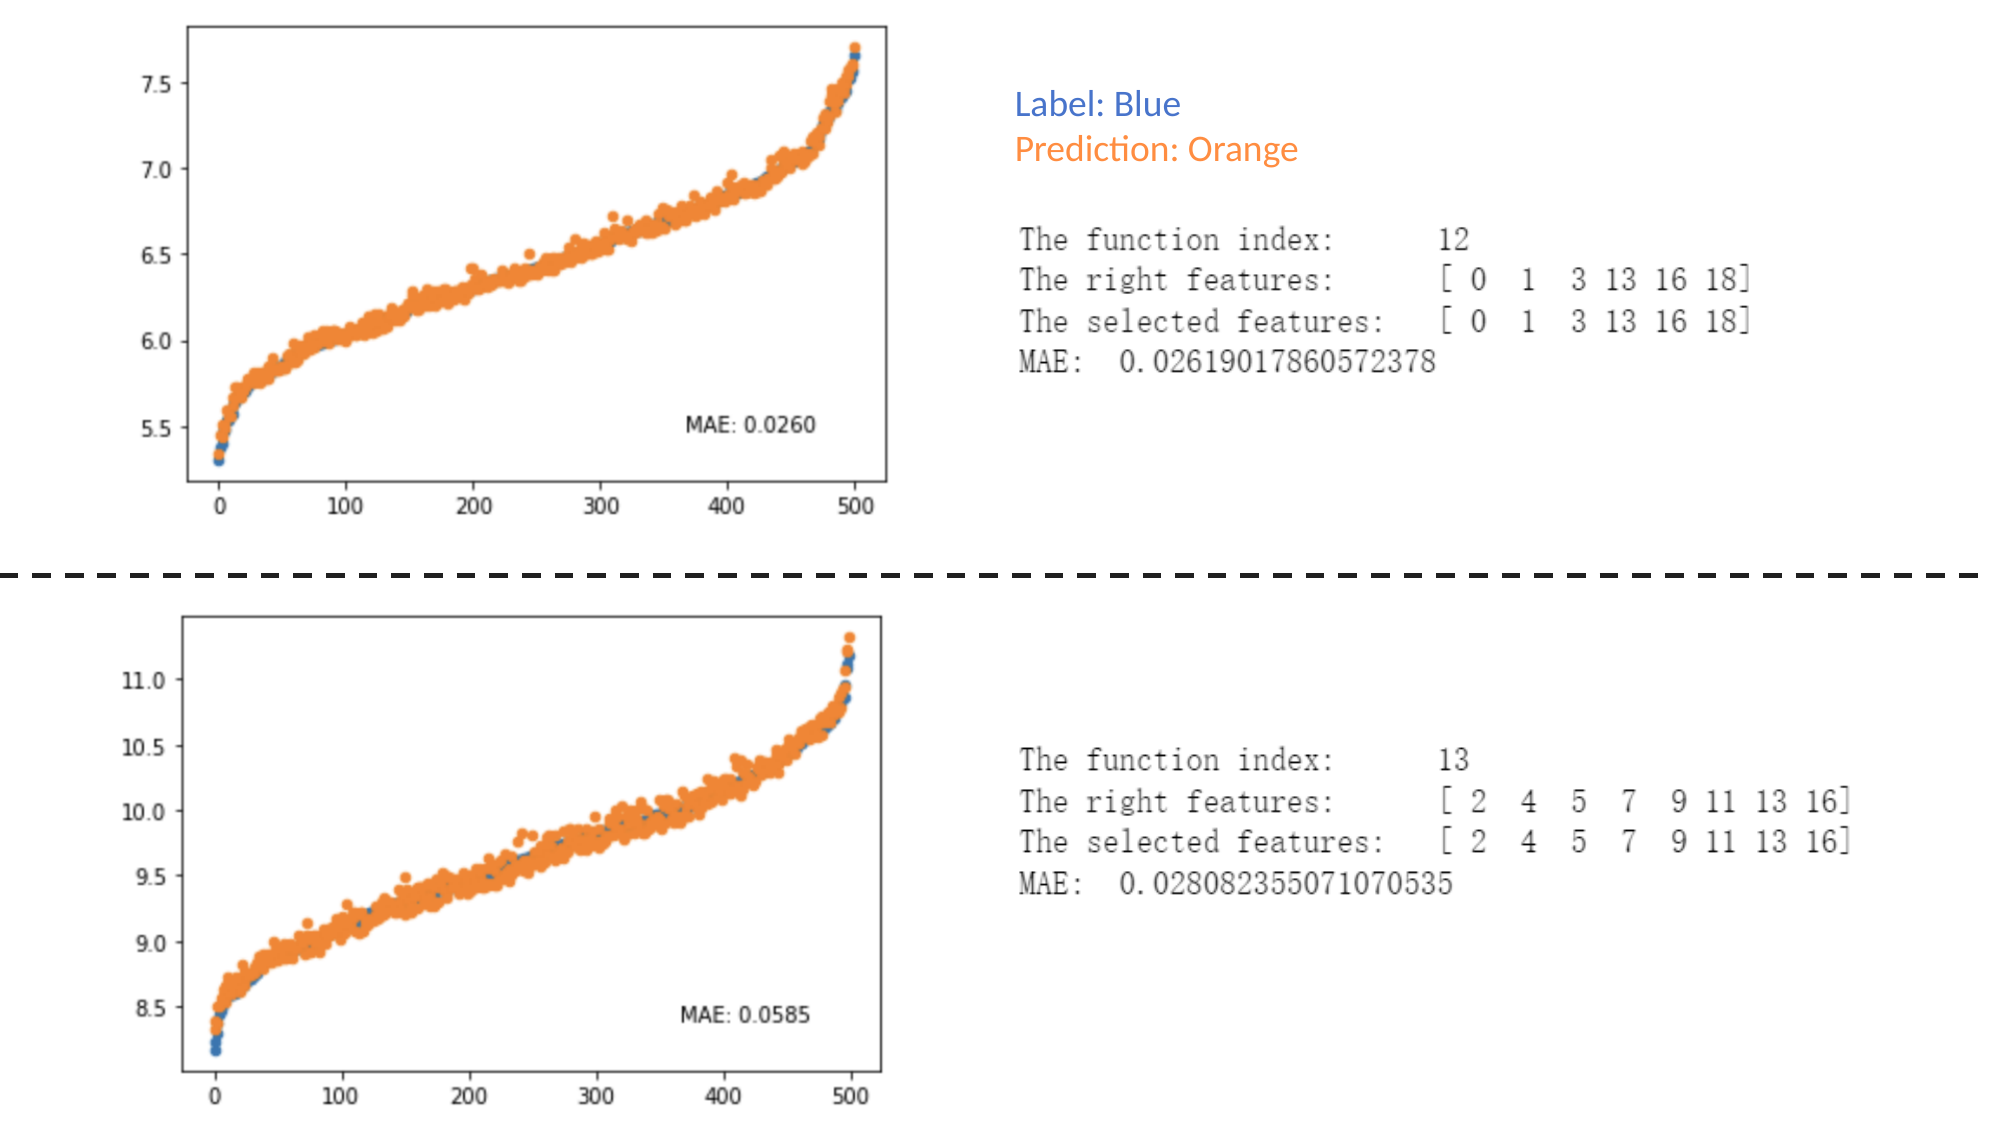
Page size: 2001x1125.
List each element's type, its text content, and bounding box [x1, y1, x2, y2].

picture [95, 599, 953, 1125]
text_box Label: Blue Prediction: Orange [999, 71, 1667, 177]
picture [121, 6, 927, 562]
picture [999, 211, 1776, 383]
picture [999, 734, 1888, 905]
